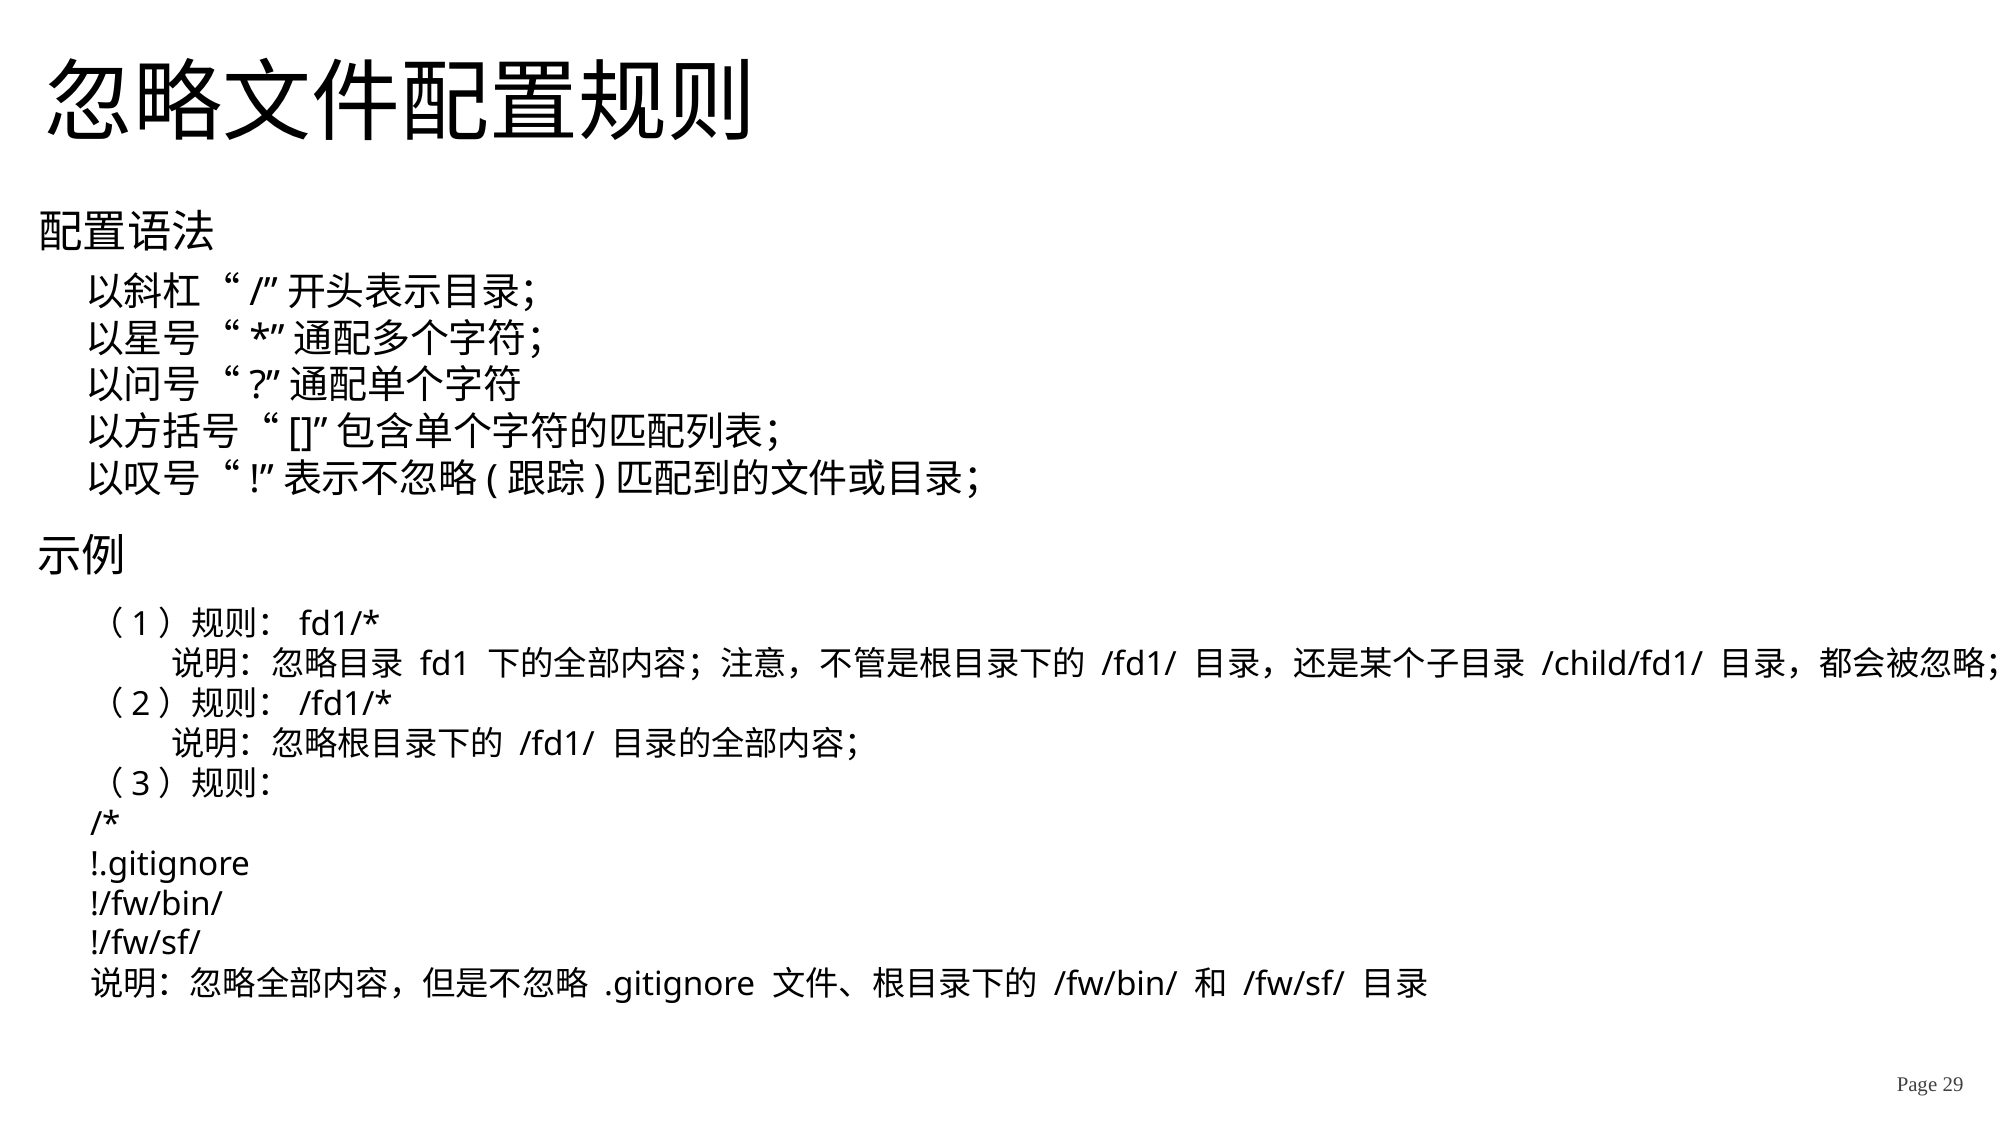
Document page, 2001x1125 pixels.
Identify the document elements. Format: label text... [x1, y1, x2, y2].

text_box 示例 [0, 520, 1759, 589]
text_box 以斜杠“/”开头表示目录； 以星号“*”通配多个字符； 以问号“?”通配单个字符 以方括号“[]”包含单个字符的匹配列表； 以叹号“!”表示不忽略(跟踪)匹配到的文件或目录； [0, 259, 1706, 520]
text_box （1）规则：fd1/* 说明：忽略目录 fd1 下的全部内容；注意，不管是根目录下的 /fd1/ 目录，还是某个子目录 /child/fd1/ 目录，都会被忽略； （2）规则：/fd1/* 说明：忽略根目录下的 /fd1/ 目录的全部内容； （3）规则： /* !.gitignore !/fw/bin/ !/fw/sf/ 说明：忽略全部内容，但是不忽略 .gitignore 文件、根目录下的 /fw/bin/ 和 /fw/sf/ 目录 [75, 594, 2000, 1009]
title 忽略文件配置规则 [0, 44, 2000, 166]
text_box 配置语法 [0, 195, 1761, 317]
